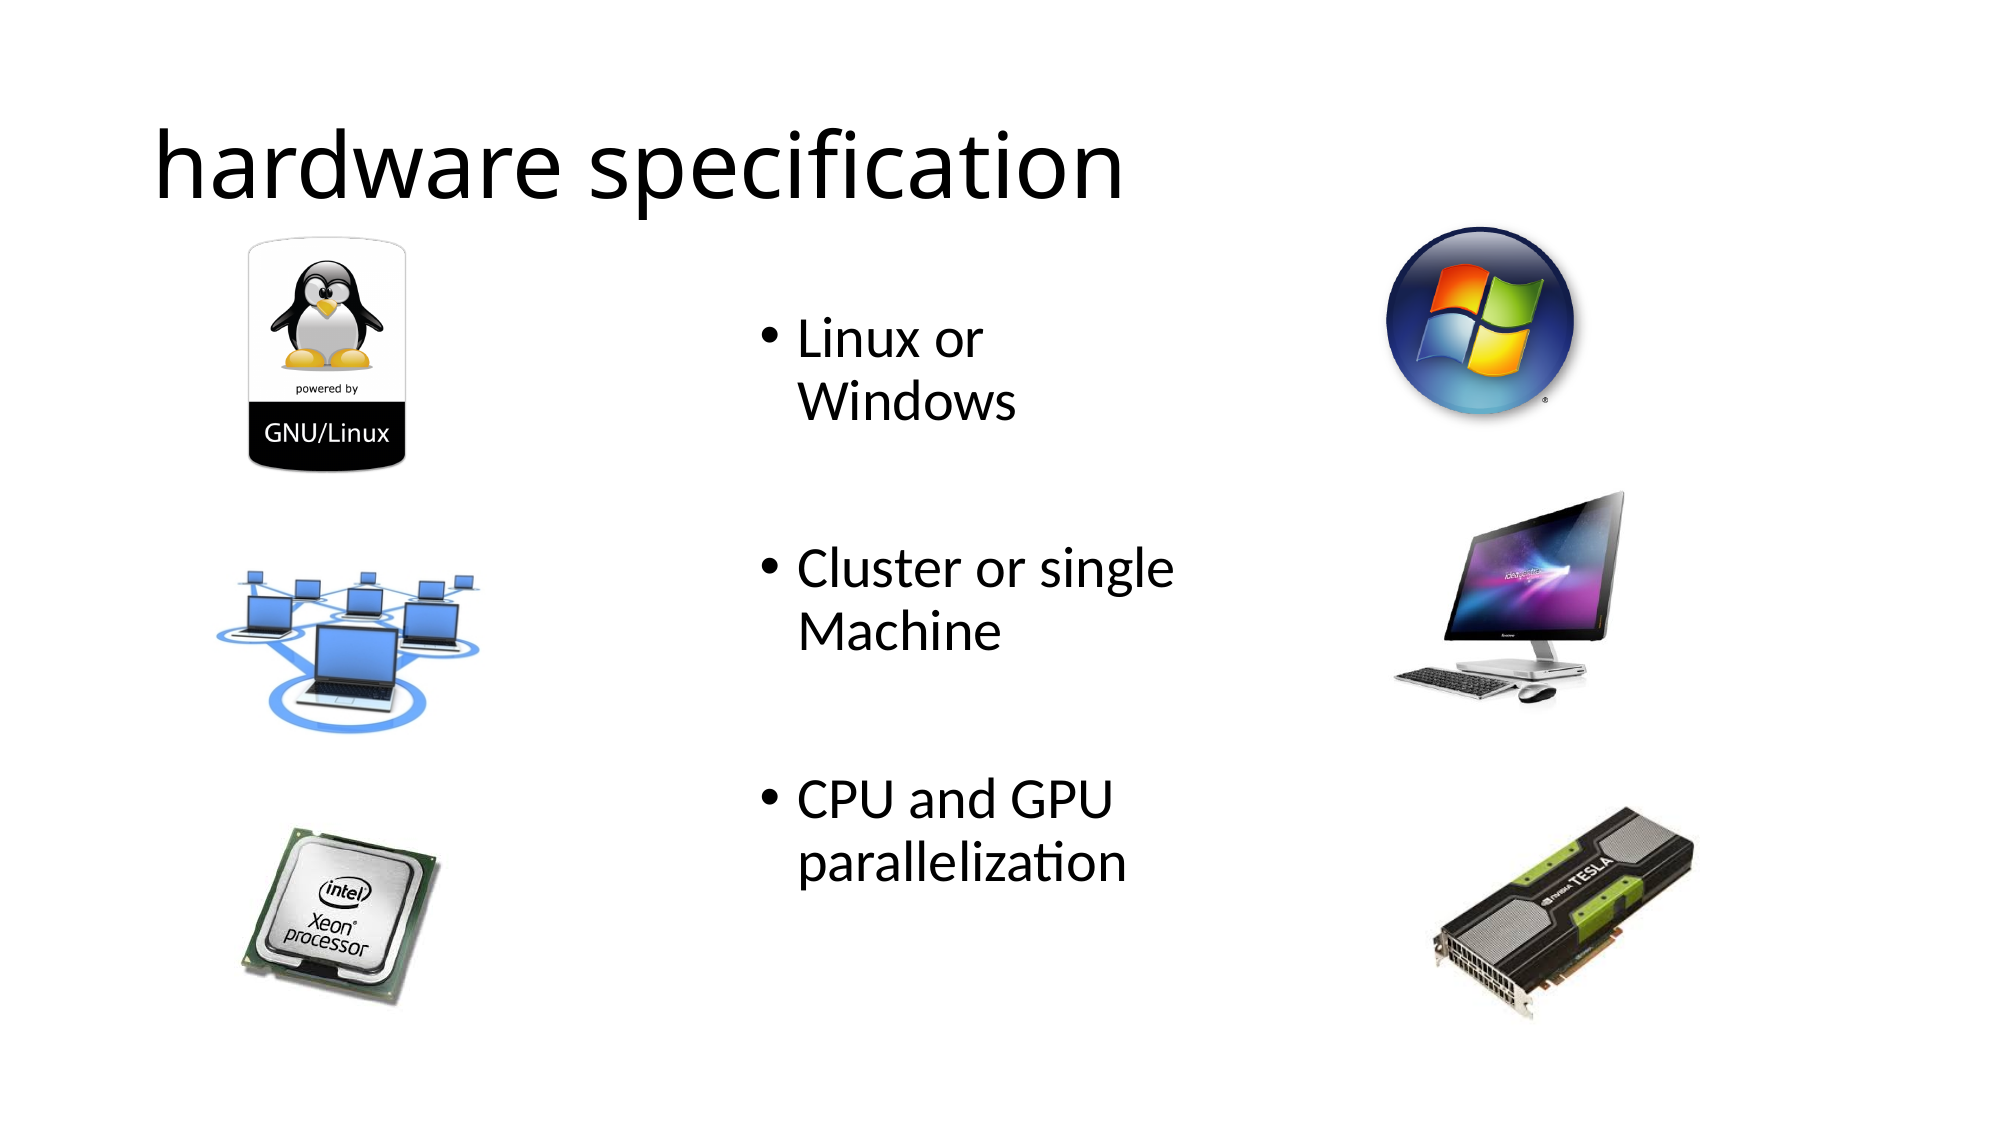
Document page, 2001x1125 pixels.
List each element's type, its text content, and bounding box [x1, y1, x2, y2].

picture [1376, 484, 1642, 734]
title hardware specification [137, 59, 1863, 278]
picture [234, 807, 449, 1022]
list Linux or Windows Cluster or single Machine CPU and GPU parallelization [744, 299, 1226, 1014]
picture [210, 554, 491, 766]
picture [1376, 217, 1594, 434]
picture [205, 232, 449, 476]
picture [1416, 797, 1713, 1035]
